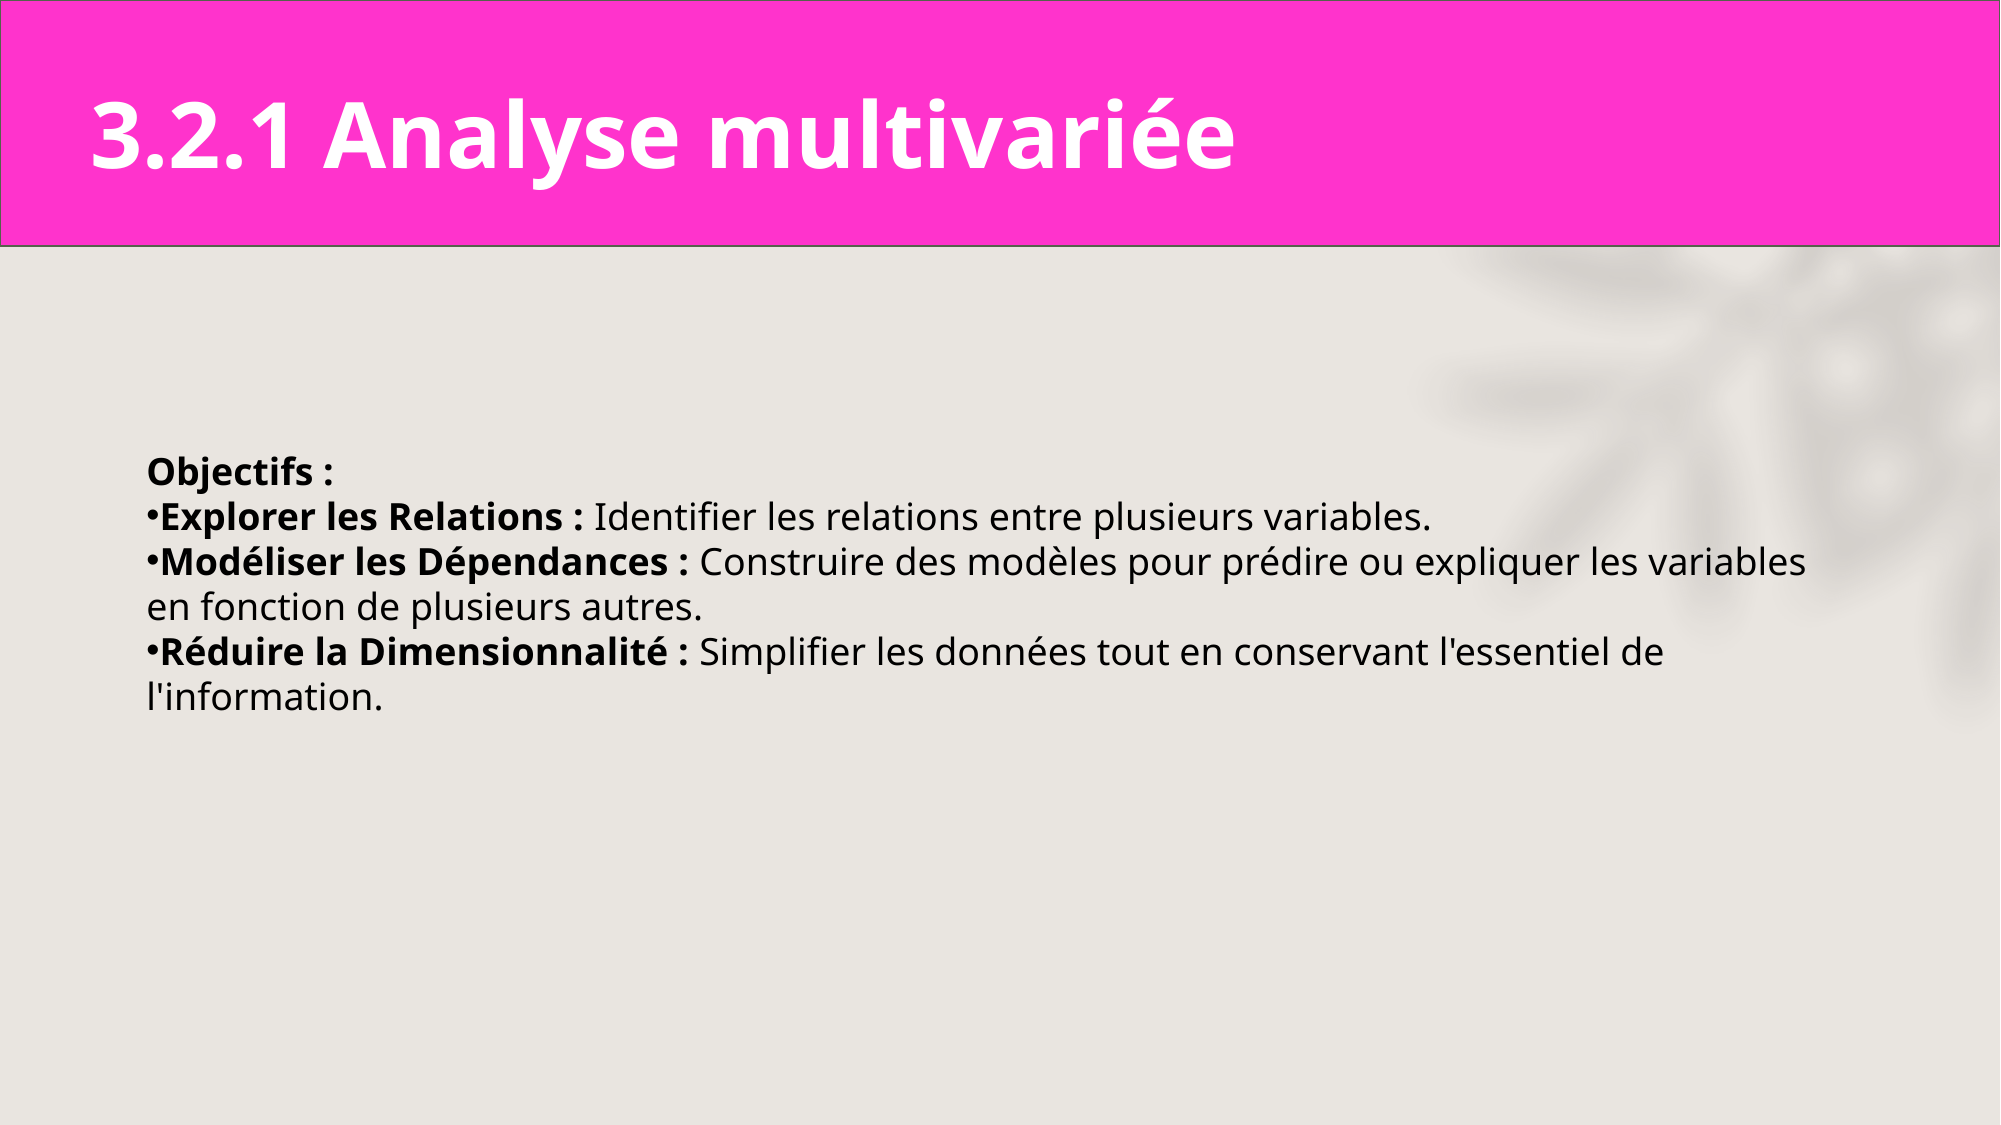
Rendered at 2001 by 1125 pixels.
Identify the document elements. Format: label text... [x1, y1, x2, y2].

text_box [0, 0, 2000, 247]
text_box Objectifs : Explorer les Relations : Identifier les relations entre plusieurs variables. Modéliser les Dépendances : Construire des modèles pour prédire ou expliquer les variables en fonction de plusieurs autres. Réduire la Dimensionnalité : Simplifier les données tout en conservant l'essentiel de l'information. [131, 440, 1869, 725]
title 3.2.1 Analyse multivariée [75, 60, 1863, 205]
